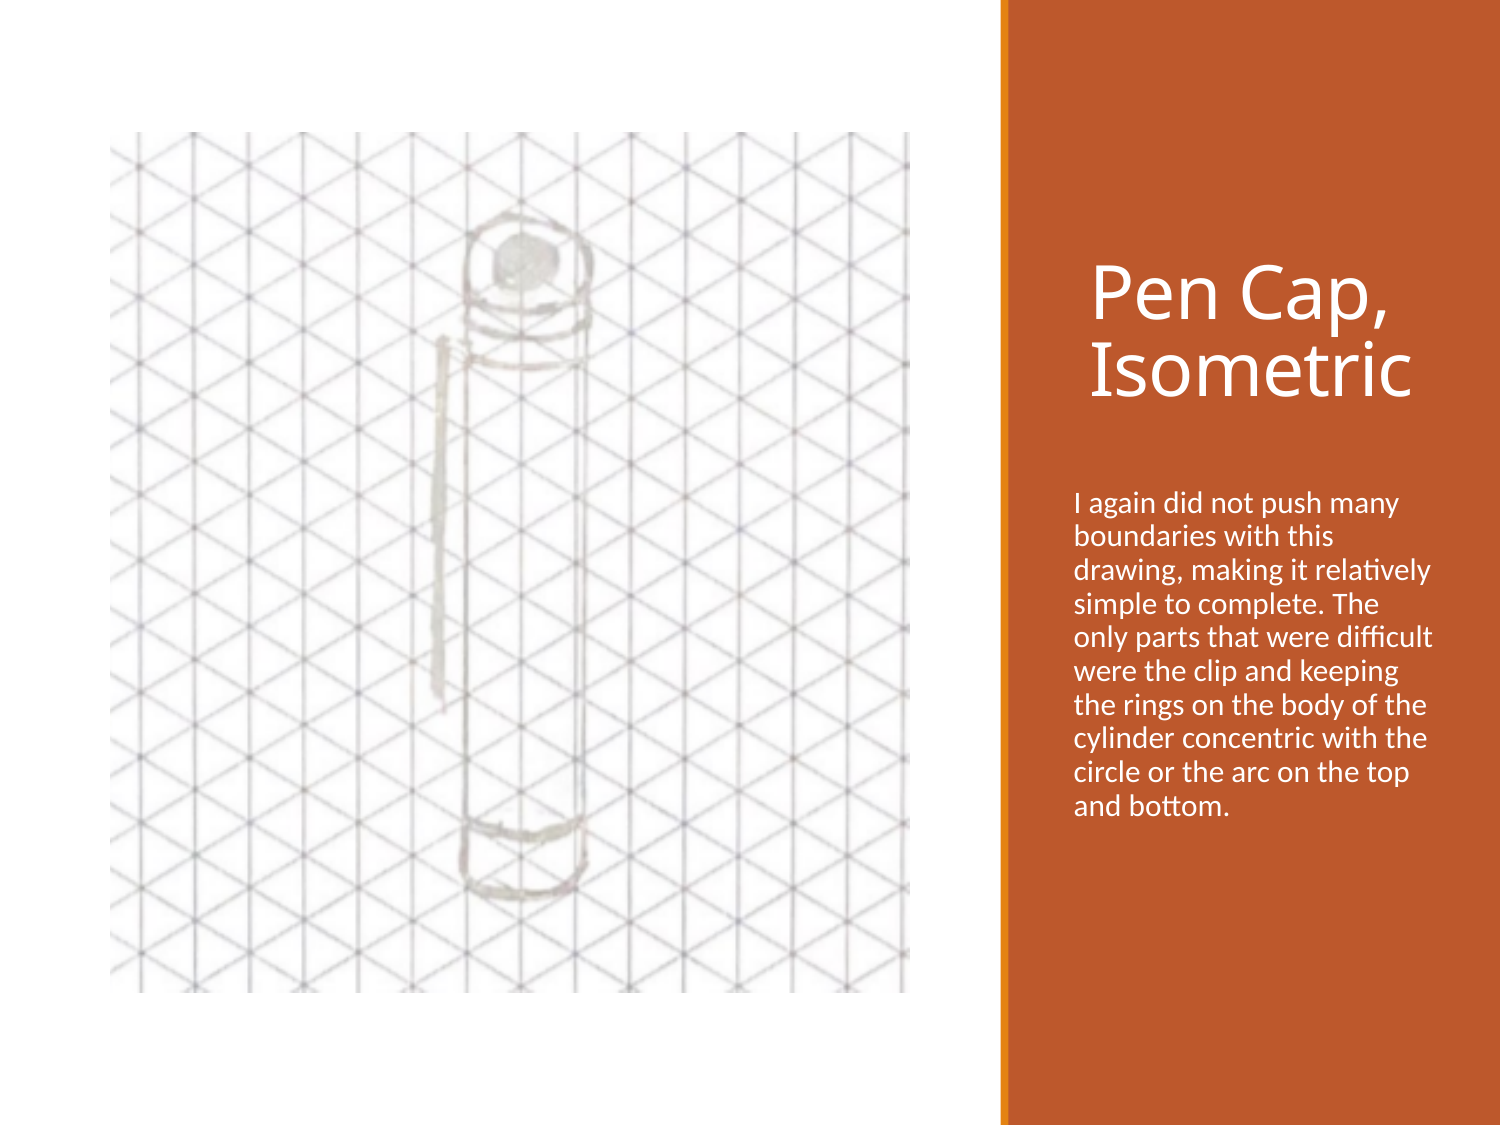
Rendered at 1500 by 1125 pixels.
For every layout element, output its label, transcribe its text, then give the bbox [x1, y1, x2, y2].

text_box [999, 0, 1010, 1125]
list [109, 131, 910, 993]
text_box [0, 0, 999, 1125]
text_box Pen Cap, Isometric [1074, 43, 1469, 419]
text_box [1010, 0, 1500, 1125]
text_box I again did not push many boundaries with this drawing, making it relatively simple to complete. The only parts that were difficult were the clip and keeping the rings on the body of the cylinder concentric with the circle or the arc on the top and bottom. [1058, 478, 1453, 1034]
